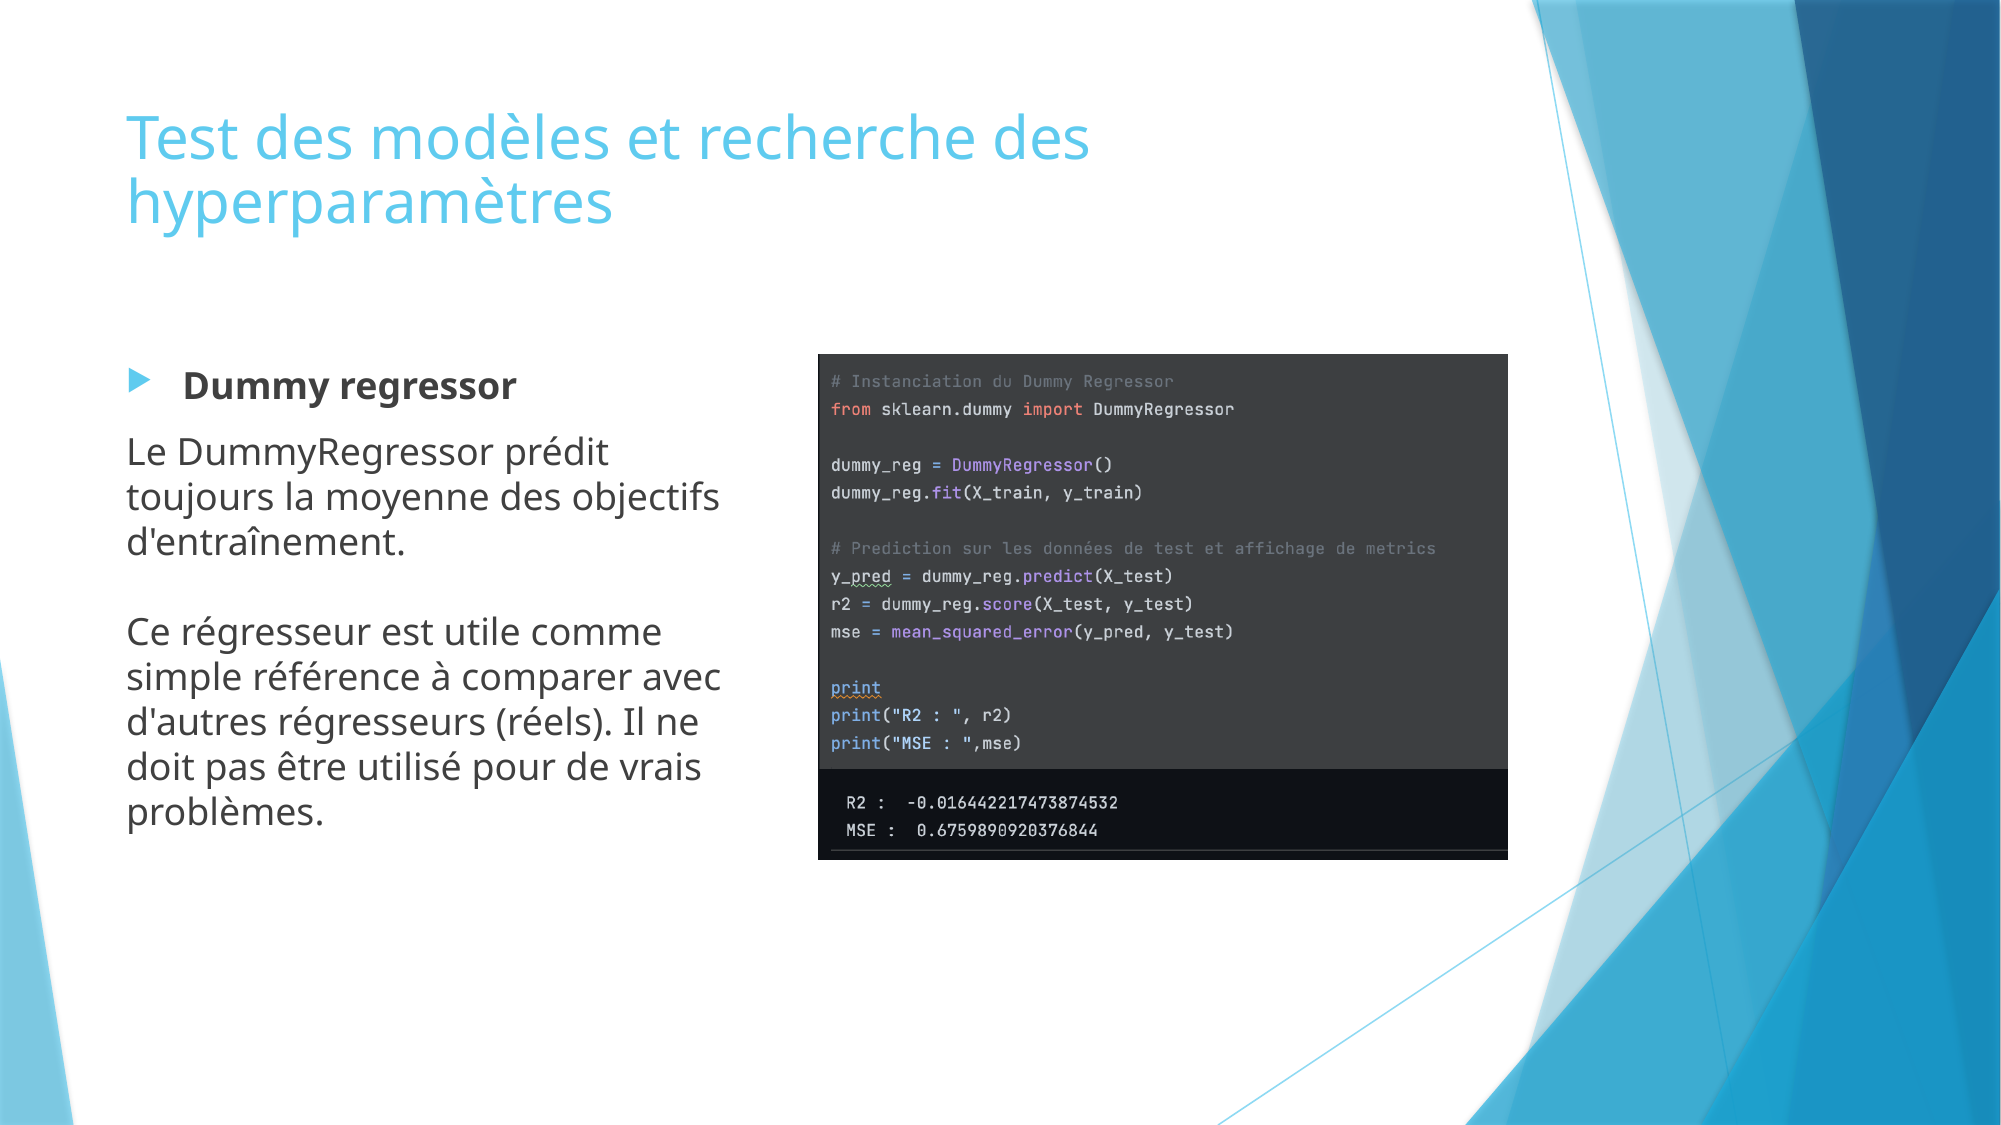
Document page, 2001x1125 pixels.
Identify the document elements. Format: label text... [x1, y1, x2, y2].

title Test des modèles et recherche des hyperparamètres [111, 99, 1522, 317]
list Dummy regressor Le DummyRegressor prédit toujours la moyenne des objectifs d'entraînement. Ce régresseur est utile comme simple référence à comparer avec d'autres régresseurs (réels). Il ne doit pas être utilisé pour de vrais problèmes. [111, 354, 761, 970]
picture [817, 353, 1509, 860]
